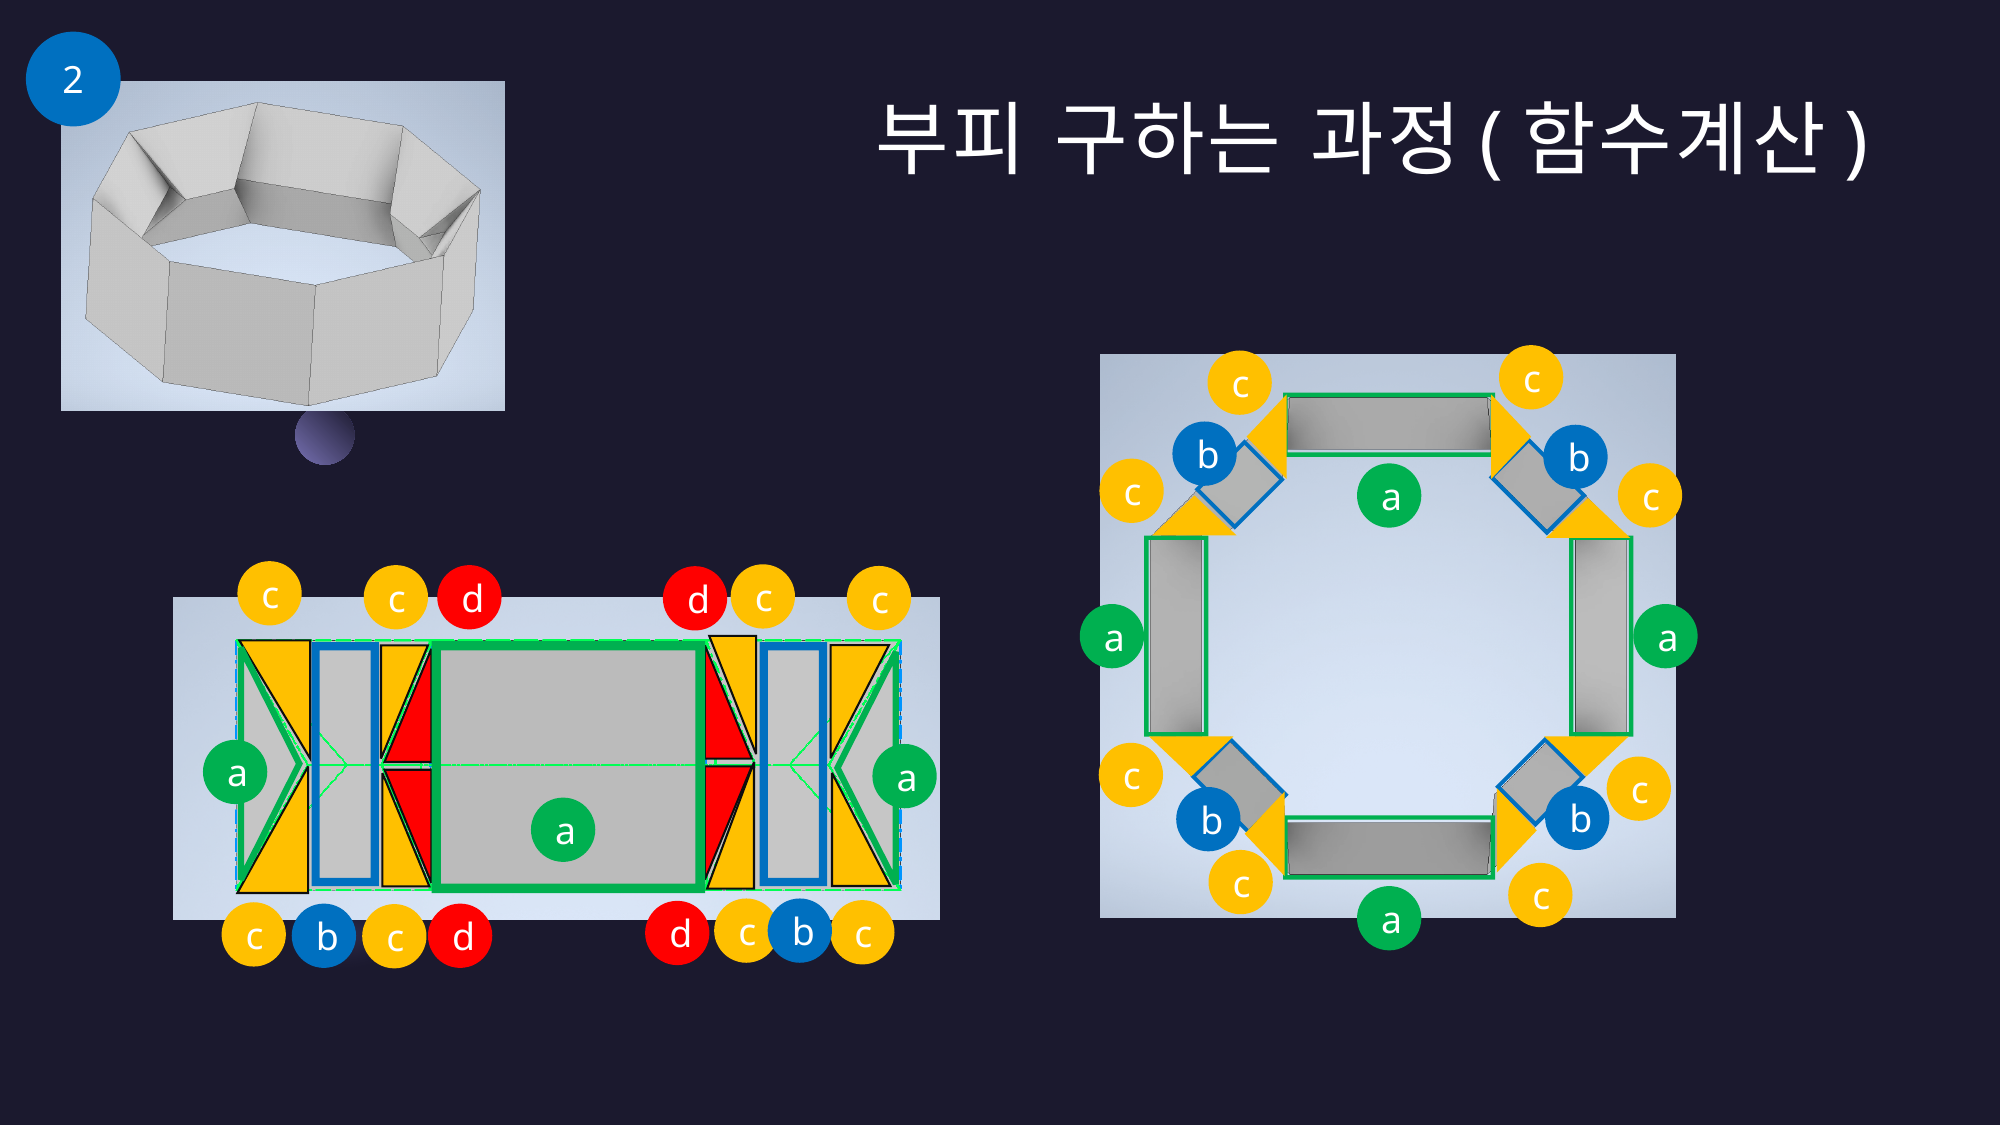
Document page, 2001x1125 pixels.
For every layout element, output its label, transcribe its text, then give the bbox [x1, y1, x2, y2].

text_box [173, 561, 940, 969]
text_box 2 [24, 30, 122, 126]
title 부피 구하는 과정(함수계산) [857, 53, 1953, 200]
picture [61, 81, 505, 411]
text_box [1079, 345, 1698, 951]
